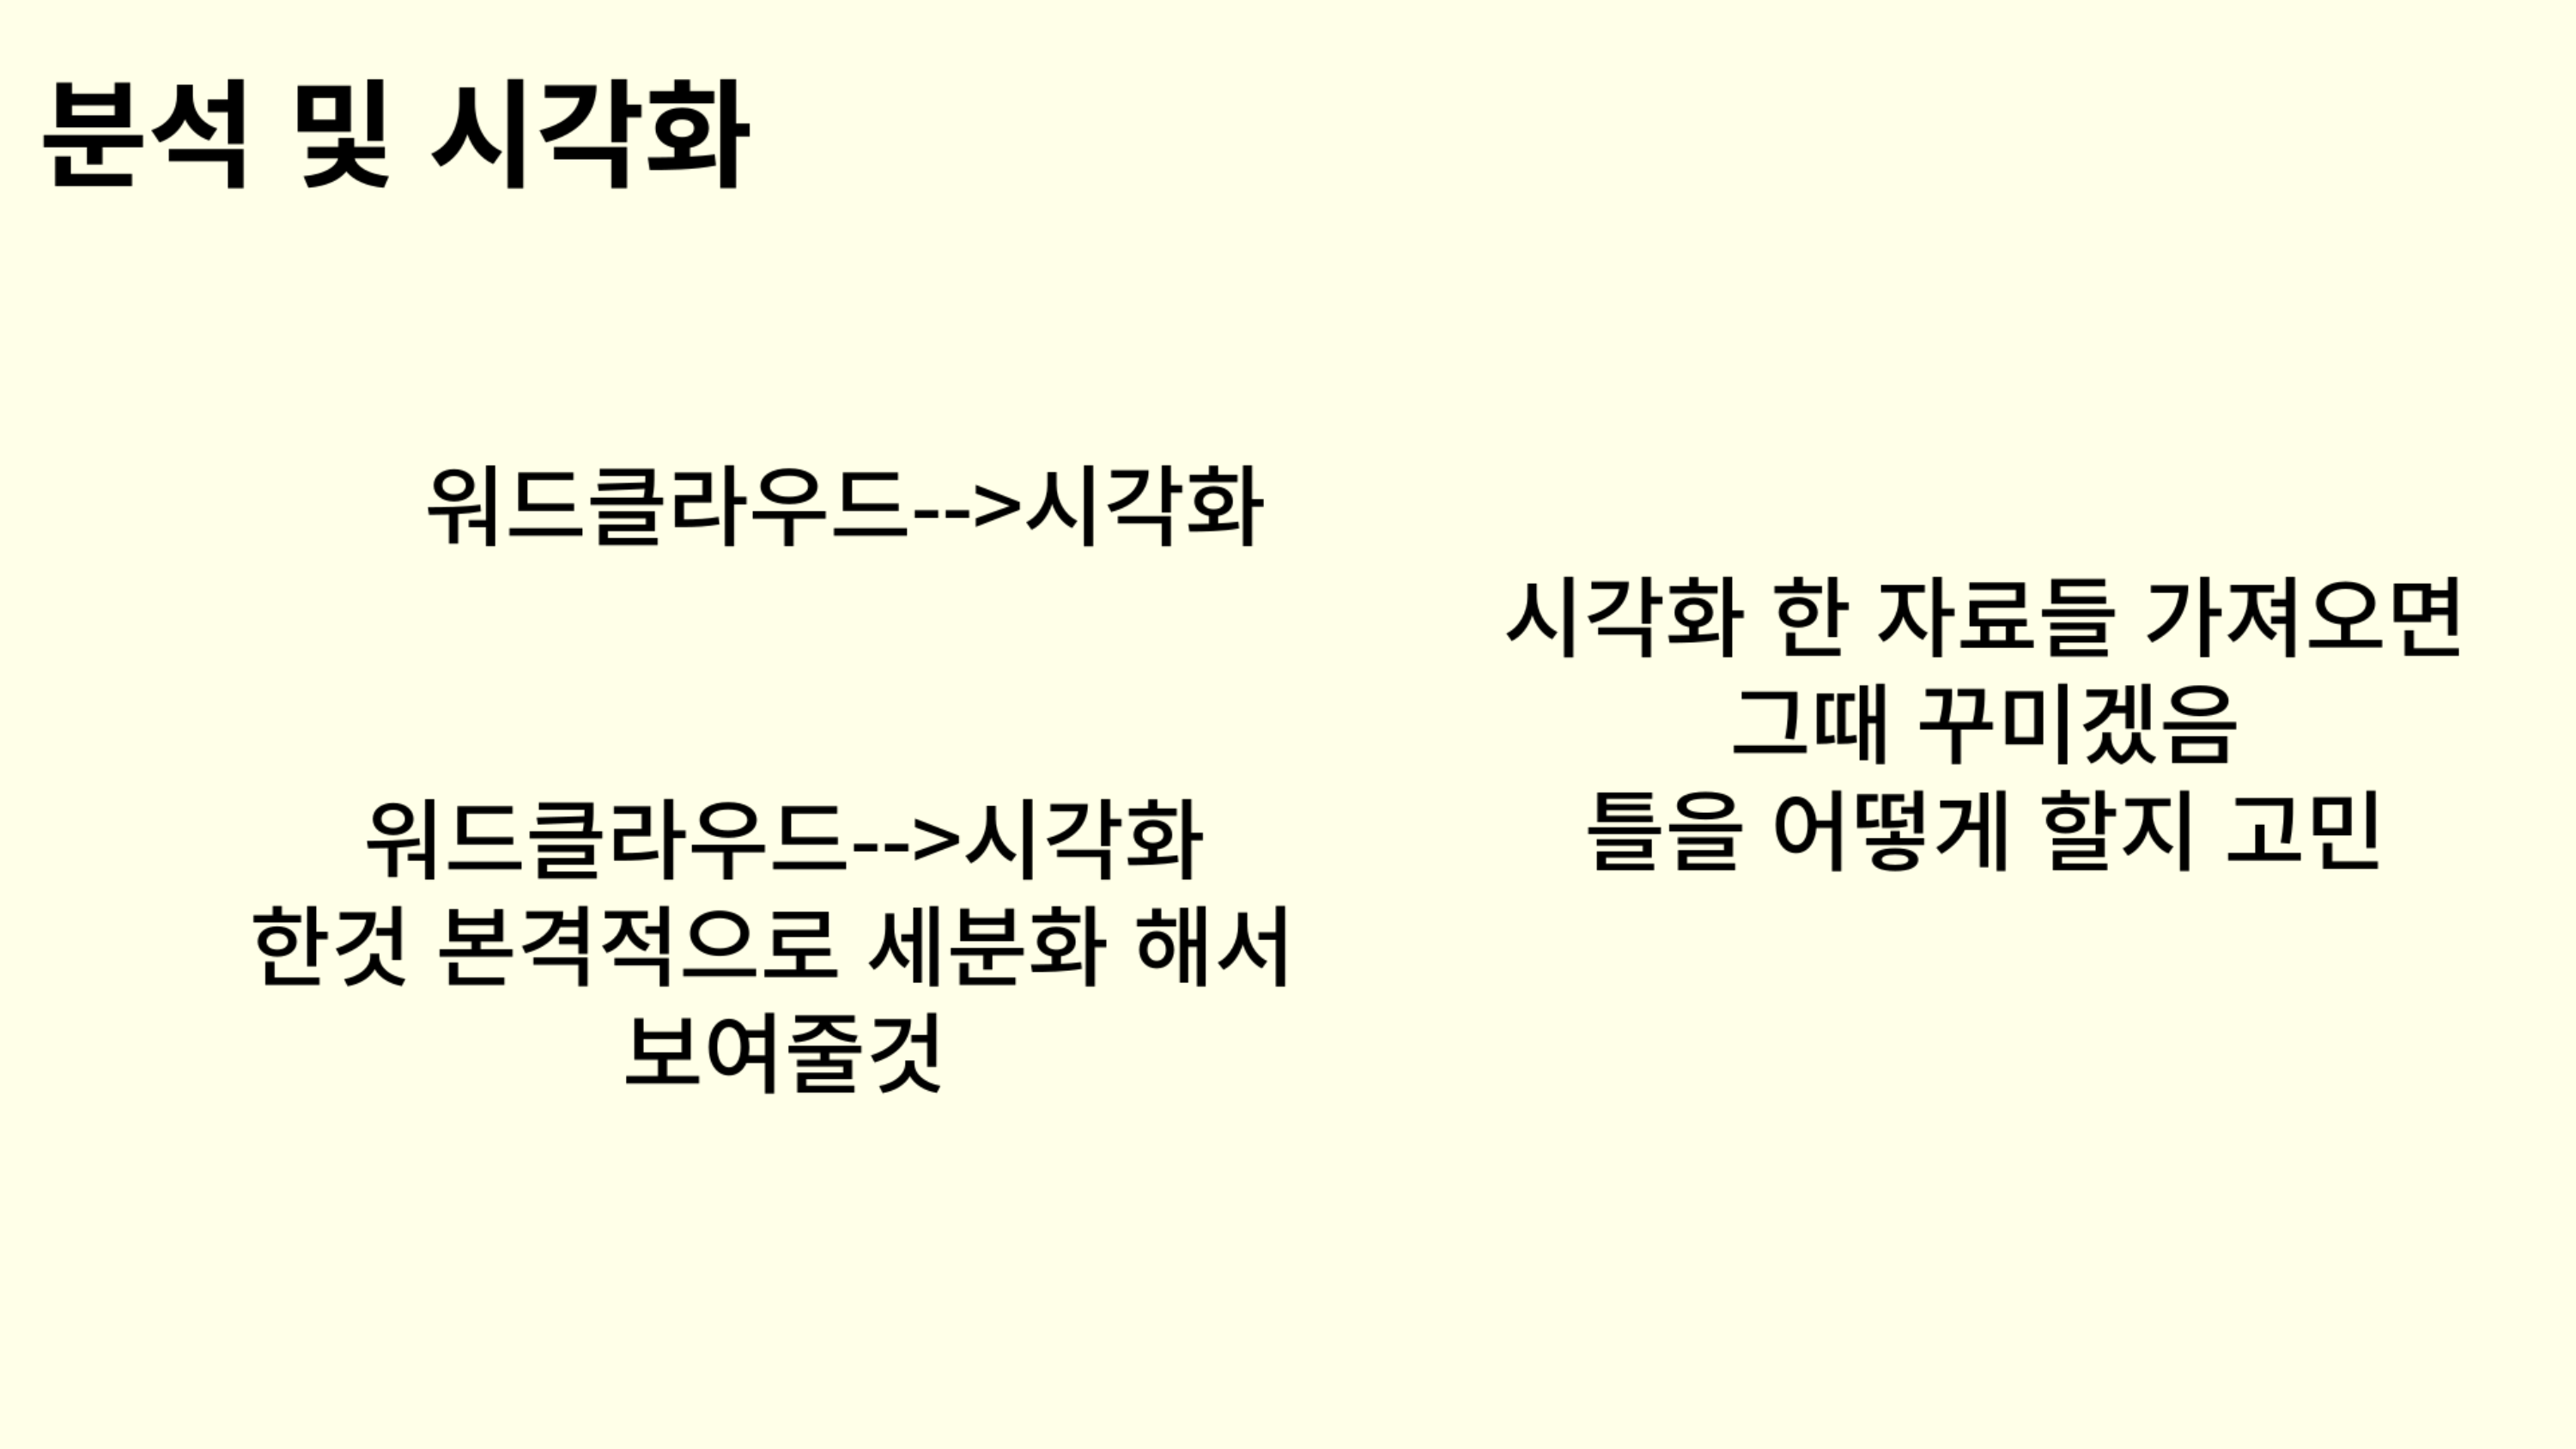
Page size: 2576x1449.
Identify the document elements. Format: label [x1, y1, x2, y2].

picture [97, 761, 1327, 1137]
picture [21, 27, 806, 245]
picture [159, 426, 1307, 588]
picture [1490, 538, 2502, 913]
